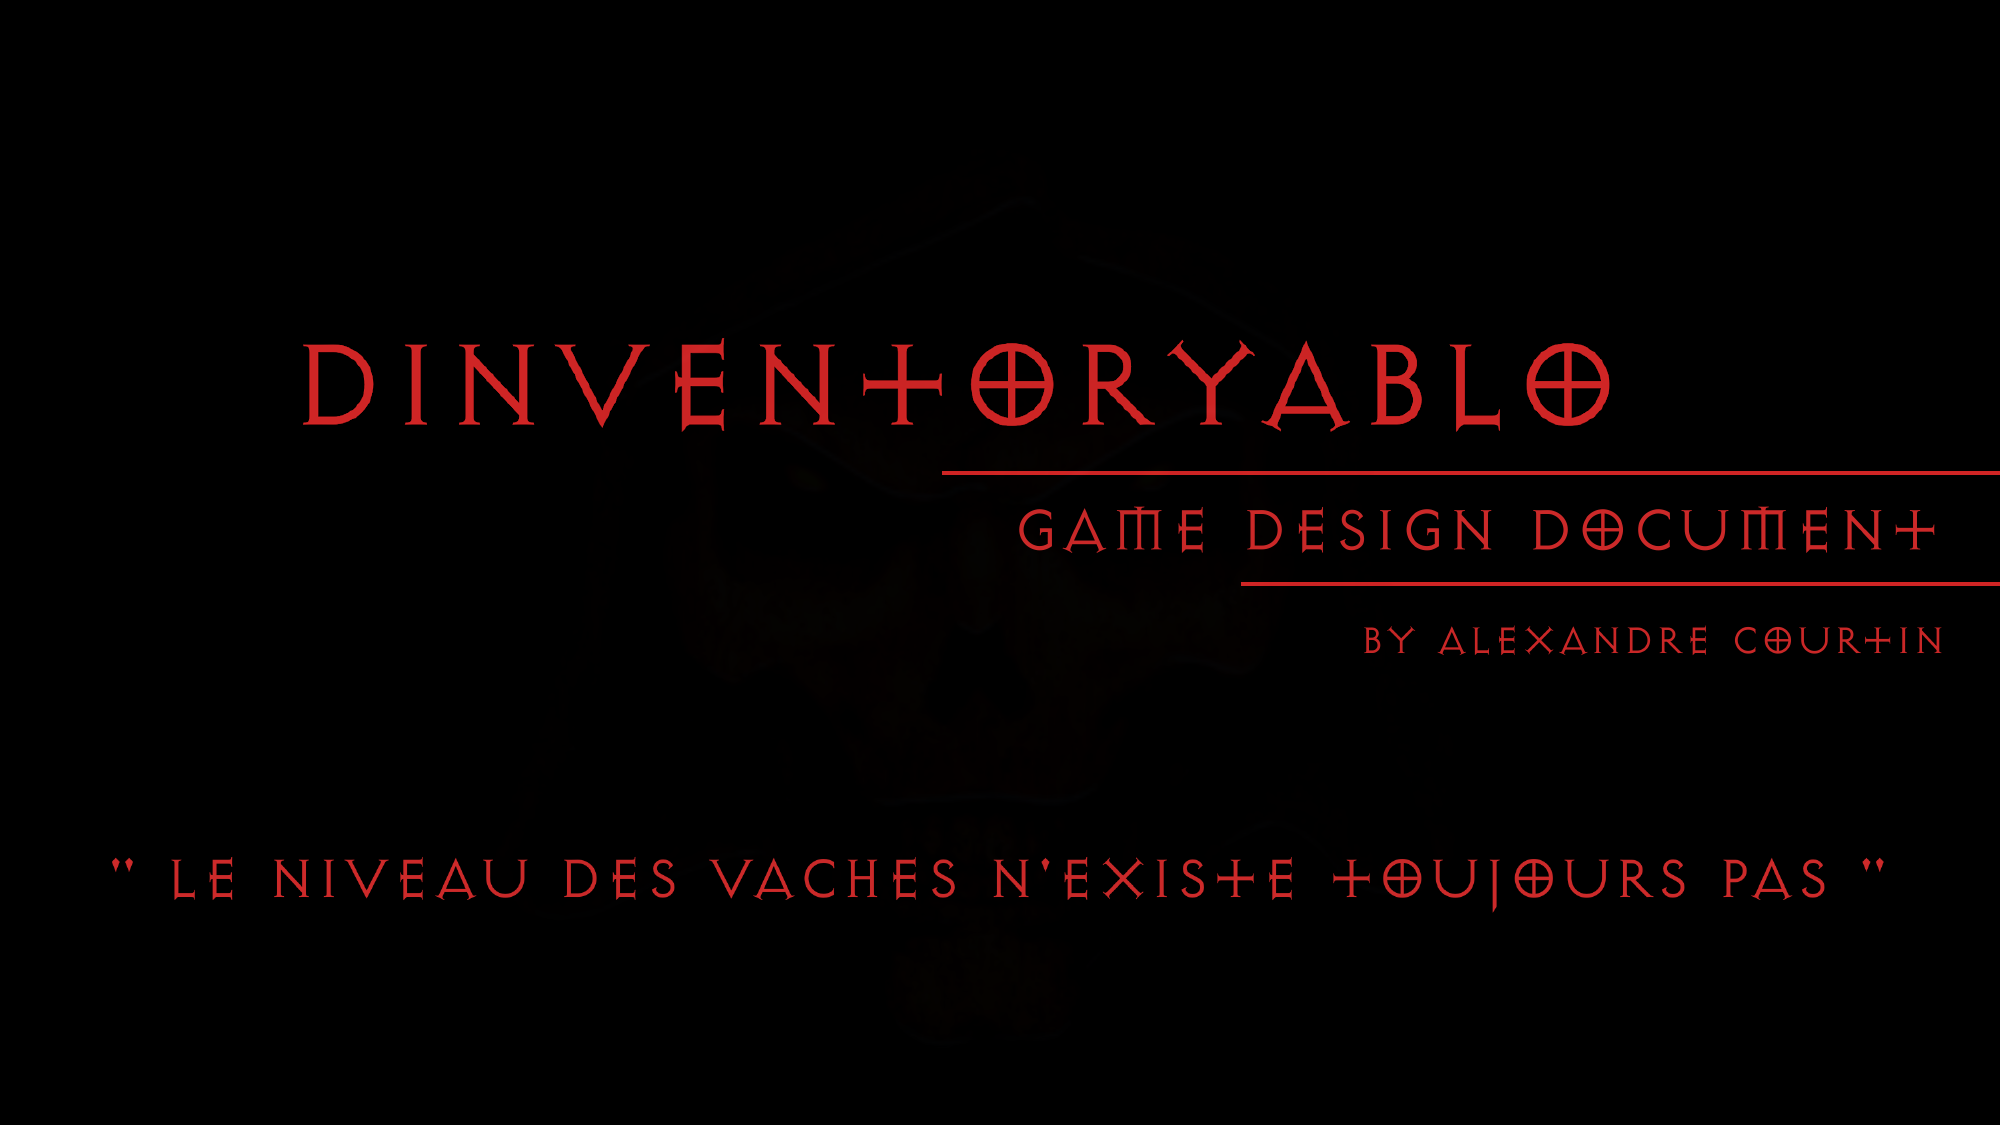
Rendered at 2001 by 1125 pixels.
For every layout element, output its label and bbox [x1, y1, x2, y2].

picture [110, 143, 2000, 1068]
